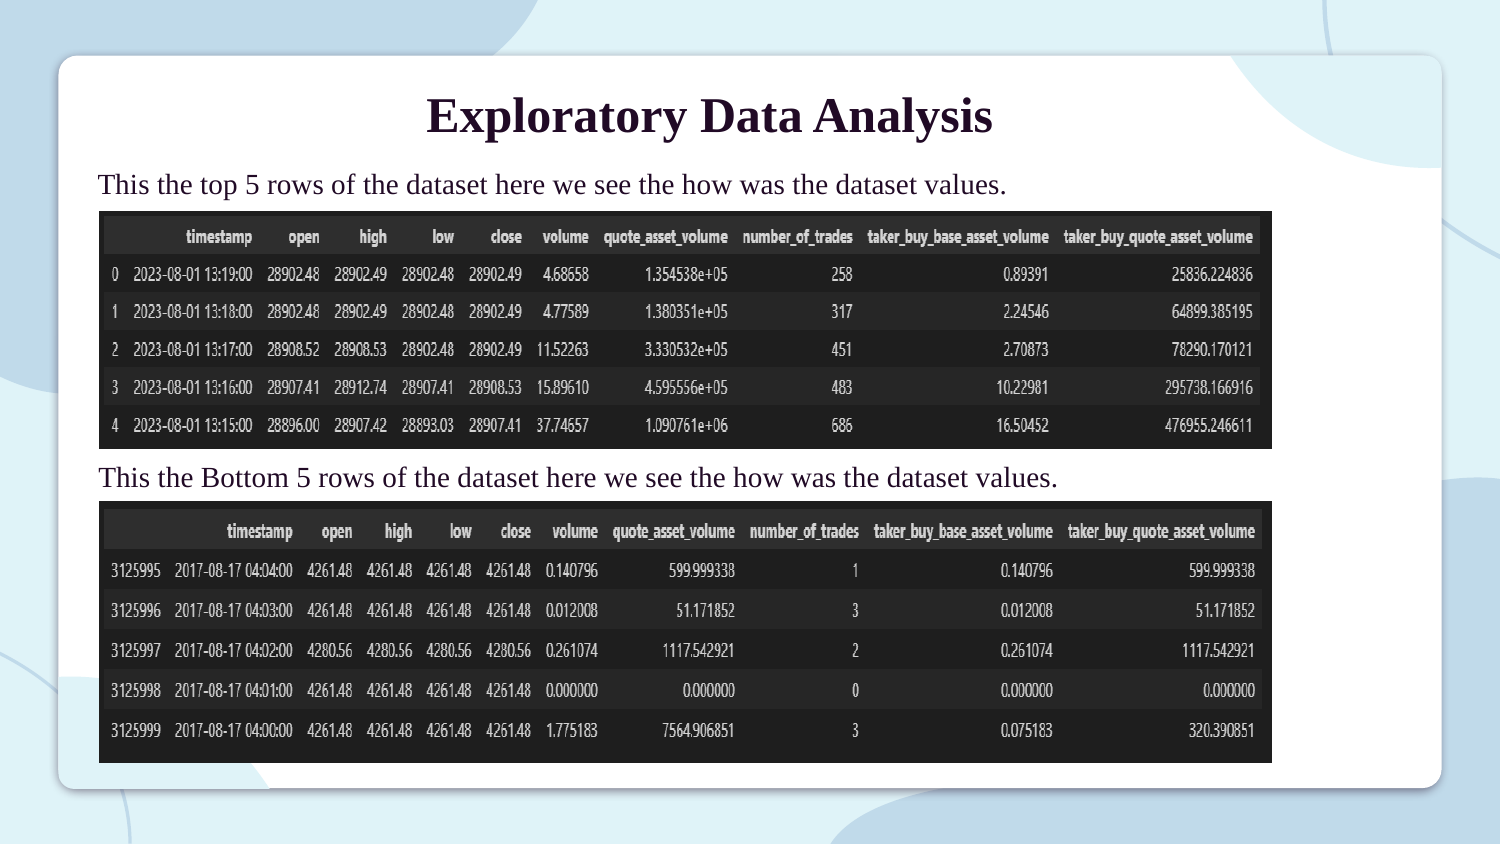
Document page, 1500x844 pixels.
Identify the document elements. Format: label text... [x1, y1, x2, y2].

title Exploratory Data Analysis [83, 58, 1349, 175]
text_box This the top 5 rows of the dataset here we see the how was the dataset values. [82, 157, 1023, 208]
text_box This the Bottom 5 rows of the dataset here we see the how was the dataset values. [83, 451, 1207, 501]
picture [98, 501, 1273, 763]
picture [98, 211, 1273, 450]
